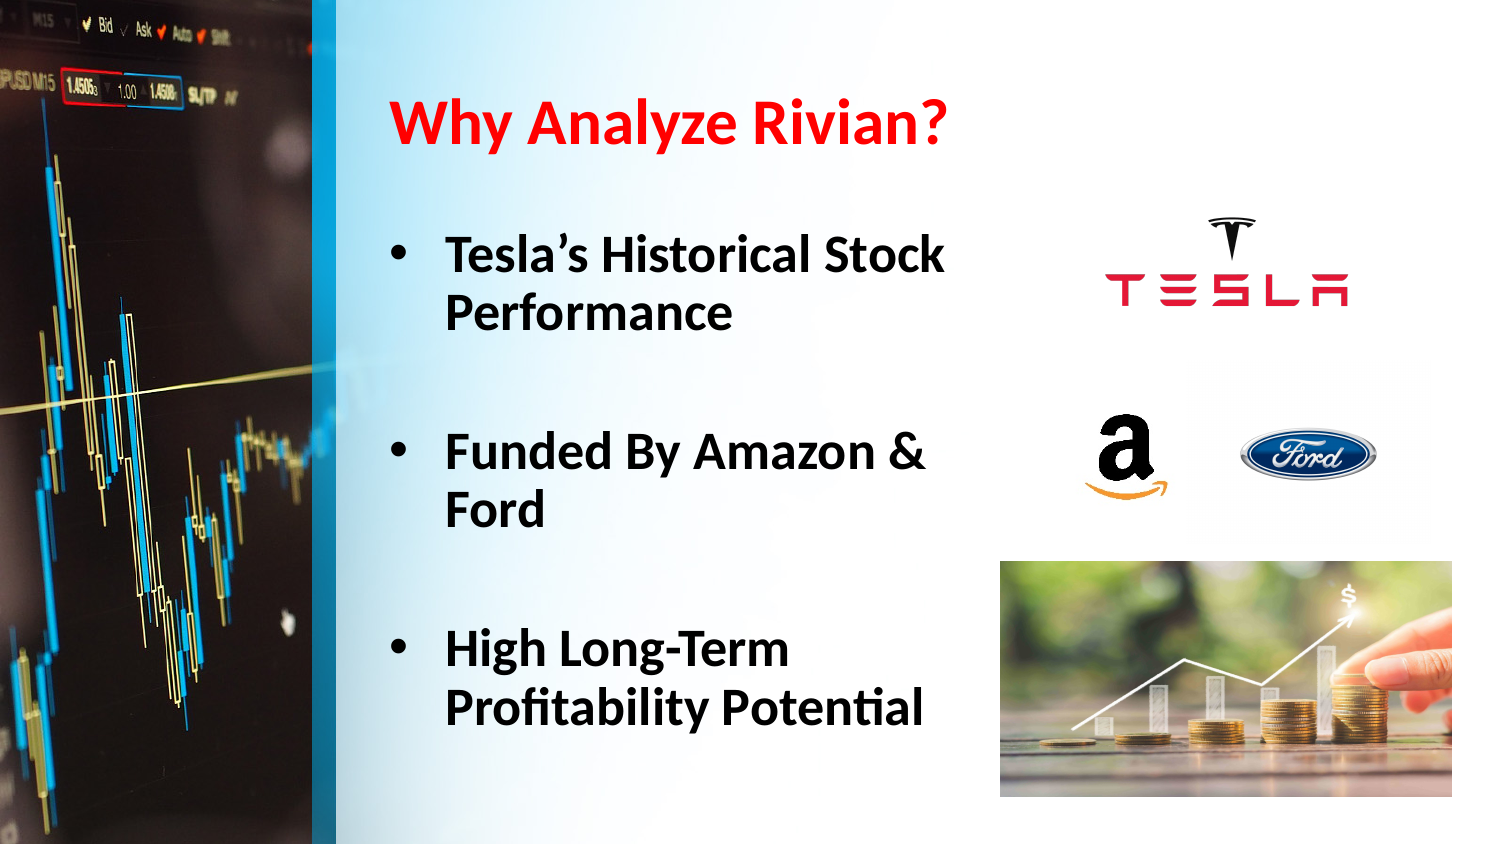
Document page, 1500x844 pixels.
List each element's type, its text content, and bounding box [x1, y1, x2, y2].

picture [0, 0, 1500, 844]
list Tesla’s Historical Stock Performance Funded By Amazon & Ford High Long-Term Profitability Potential [374, 218, 1037, 775]
title Why Analyze Rivian? [374, 71, 1452, 166]
